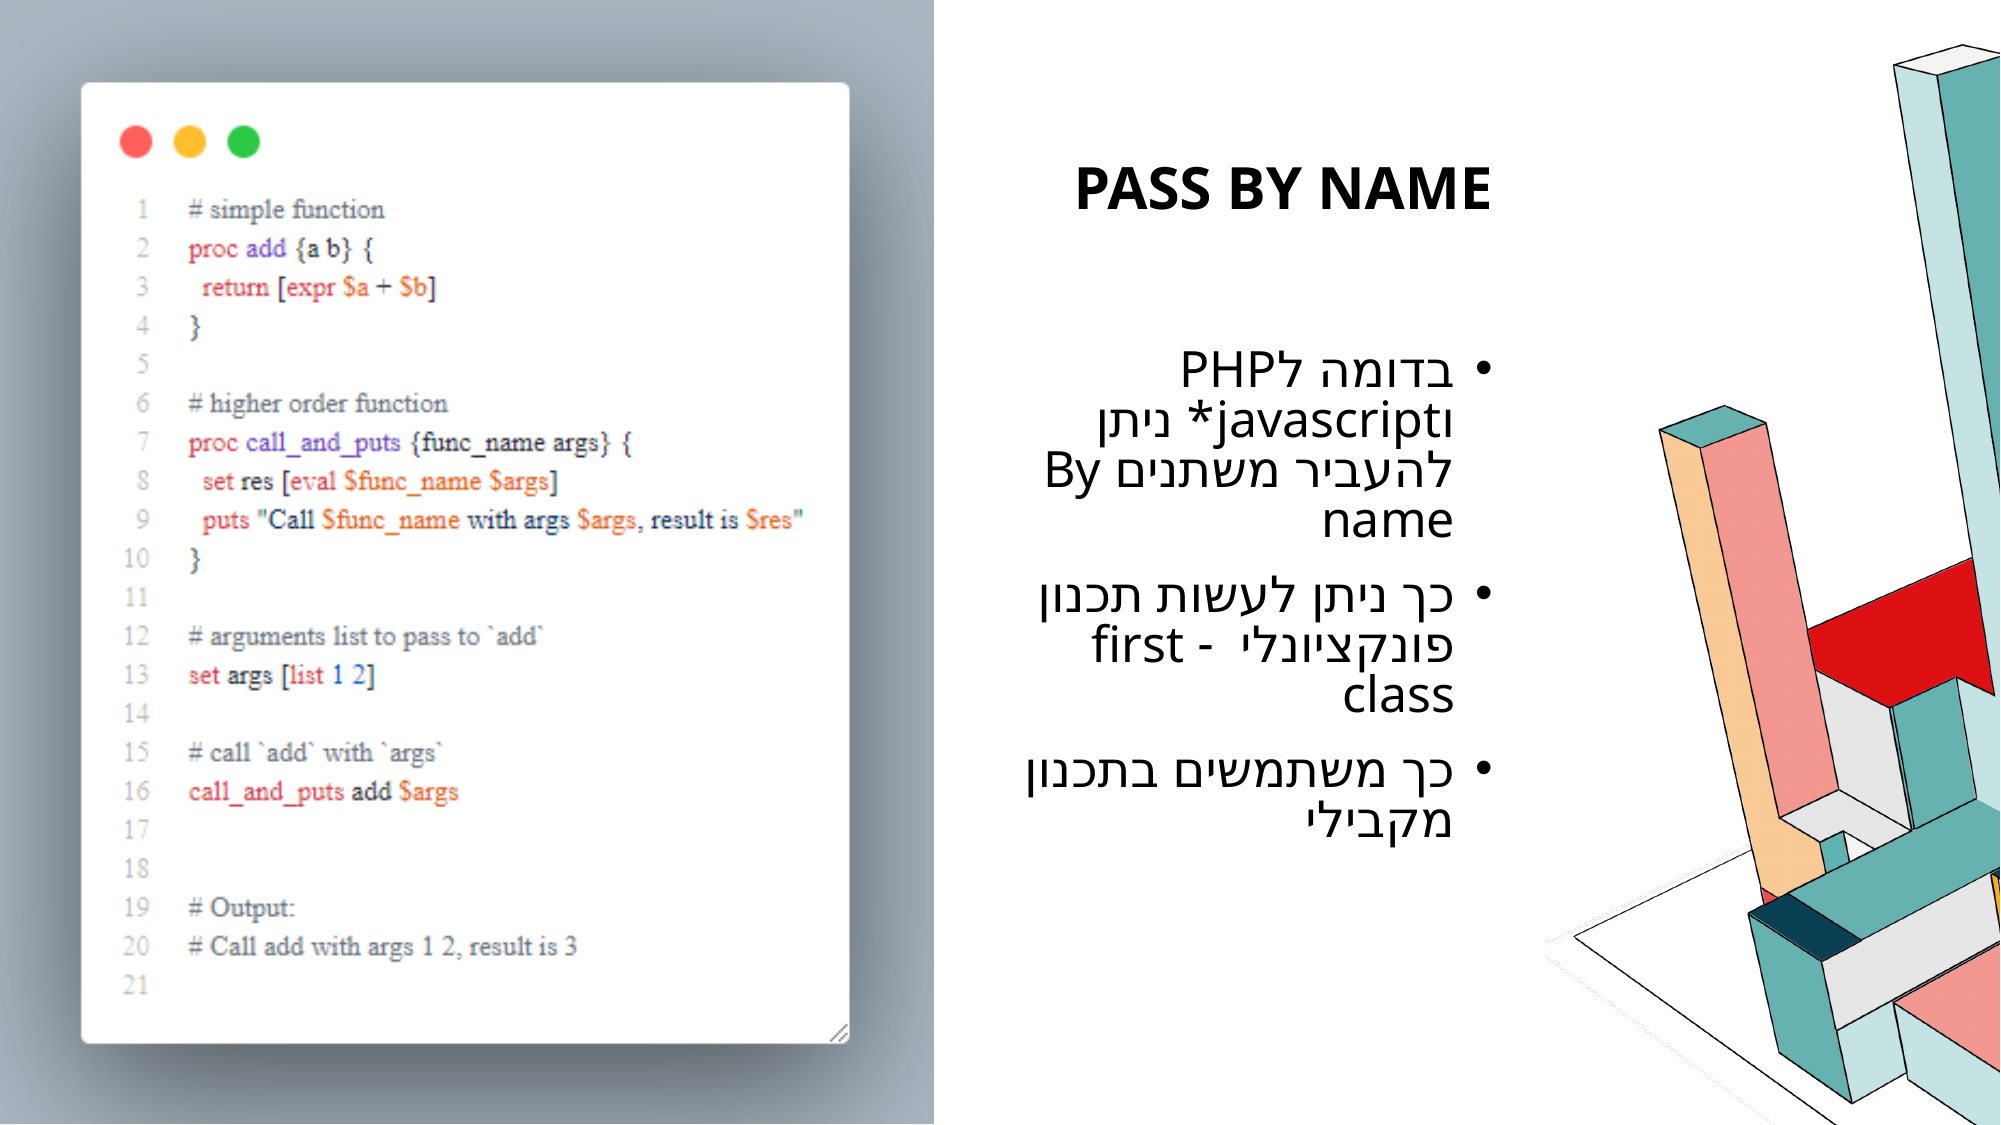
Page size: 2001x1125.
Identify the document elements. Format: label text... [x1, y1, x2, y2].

list בדומה לPHP וjavascript* ניתן להעביר משתנים By name כך ניתן לעשות תכנון פונקציונלי - first class כך משתמשים בתכנון מקבילי [999, 339, 1508, 913]
picture [1544, 43, 2000, 1125]
title Pass By name [934, 11, 1508, 230]
picture [0, 0, 934, 1124]
